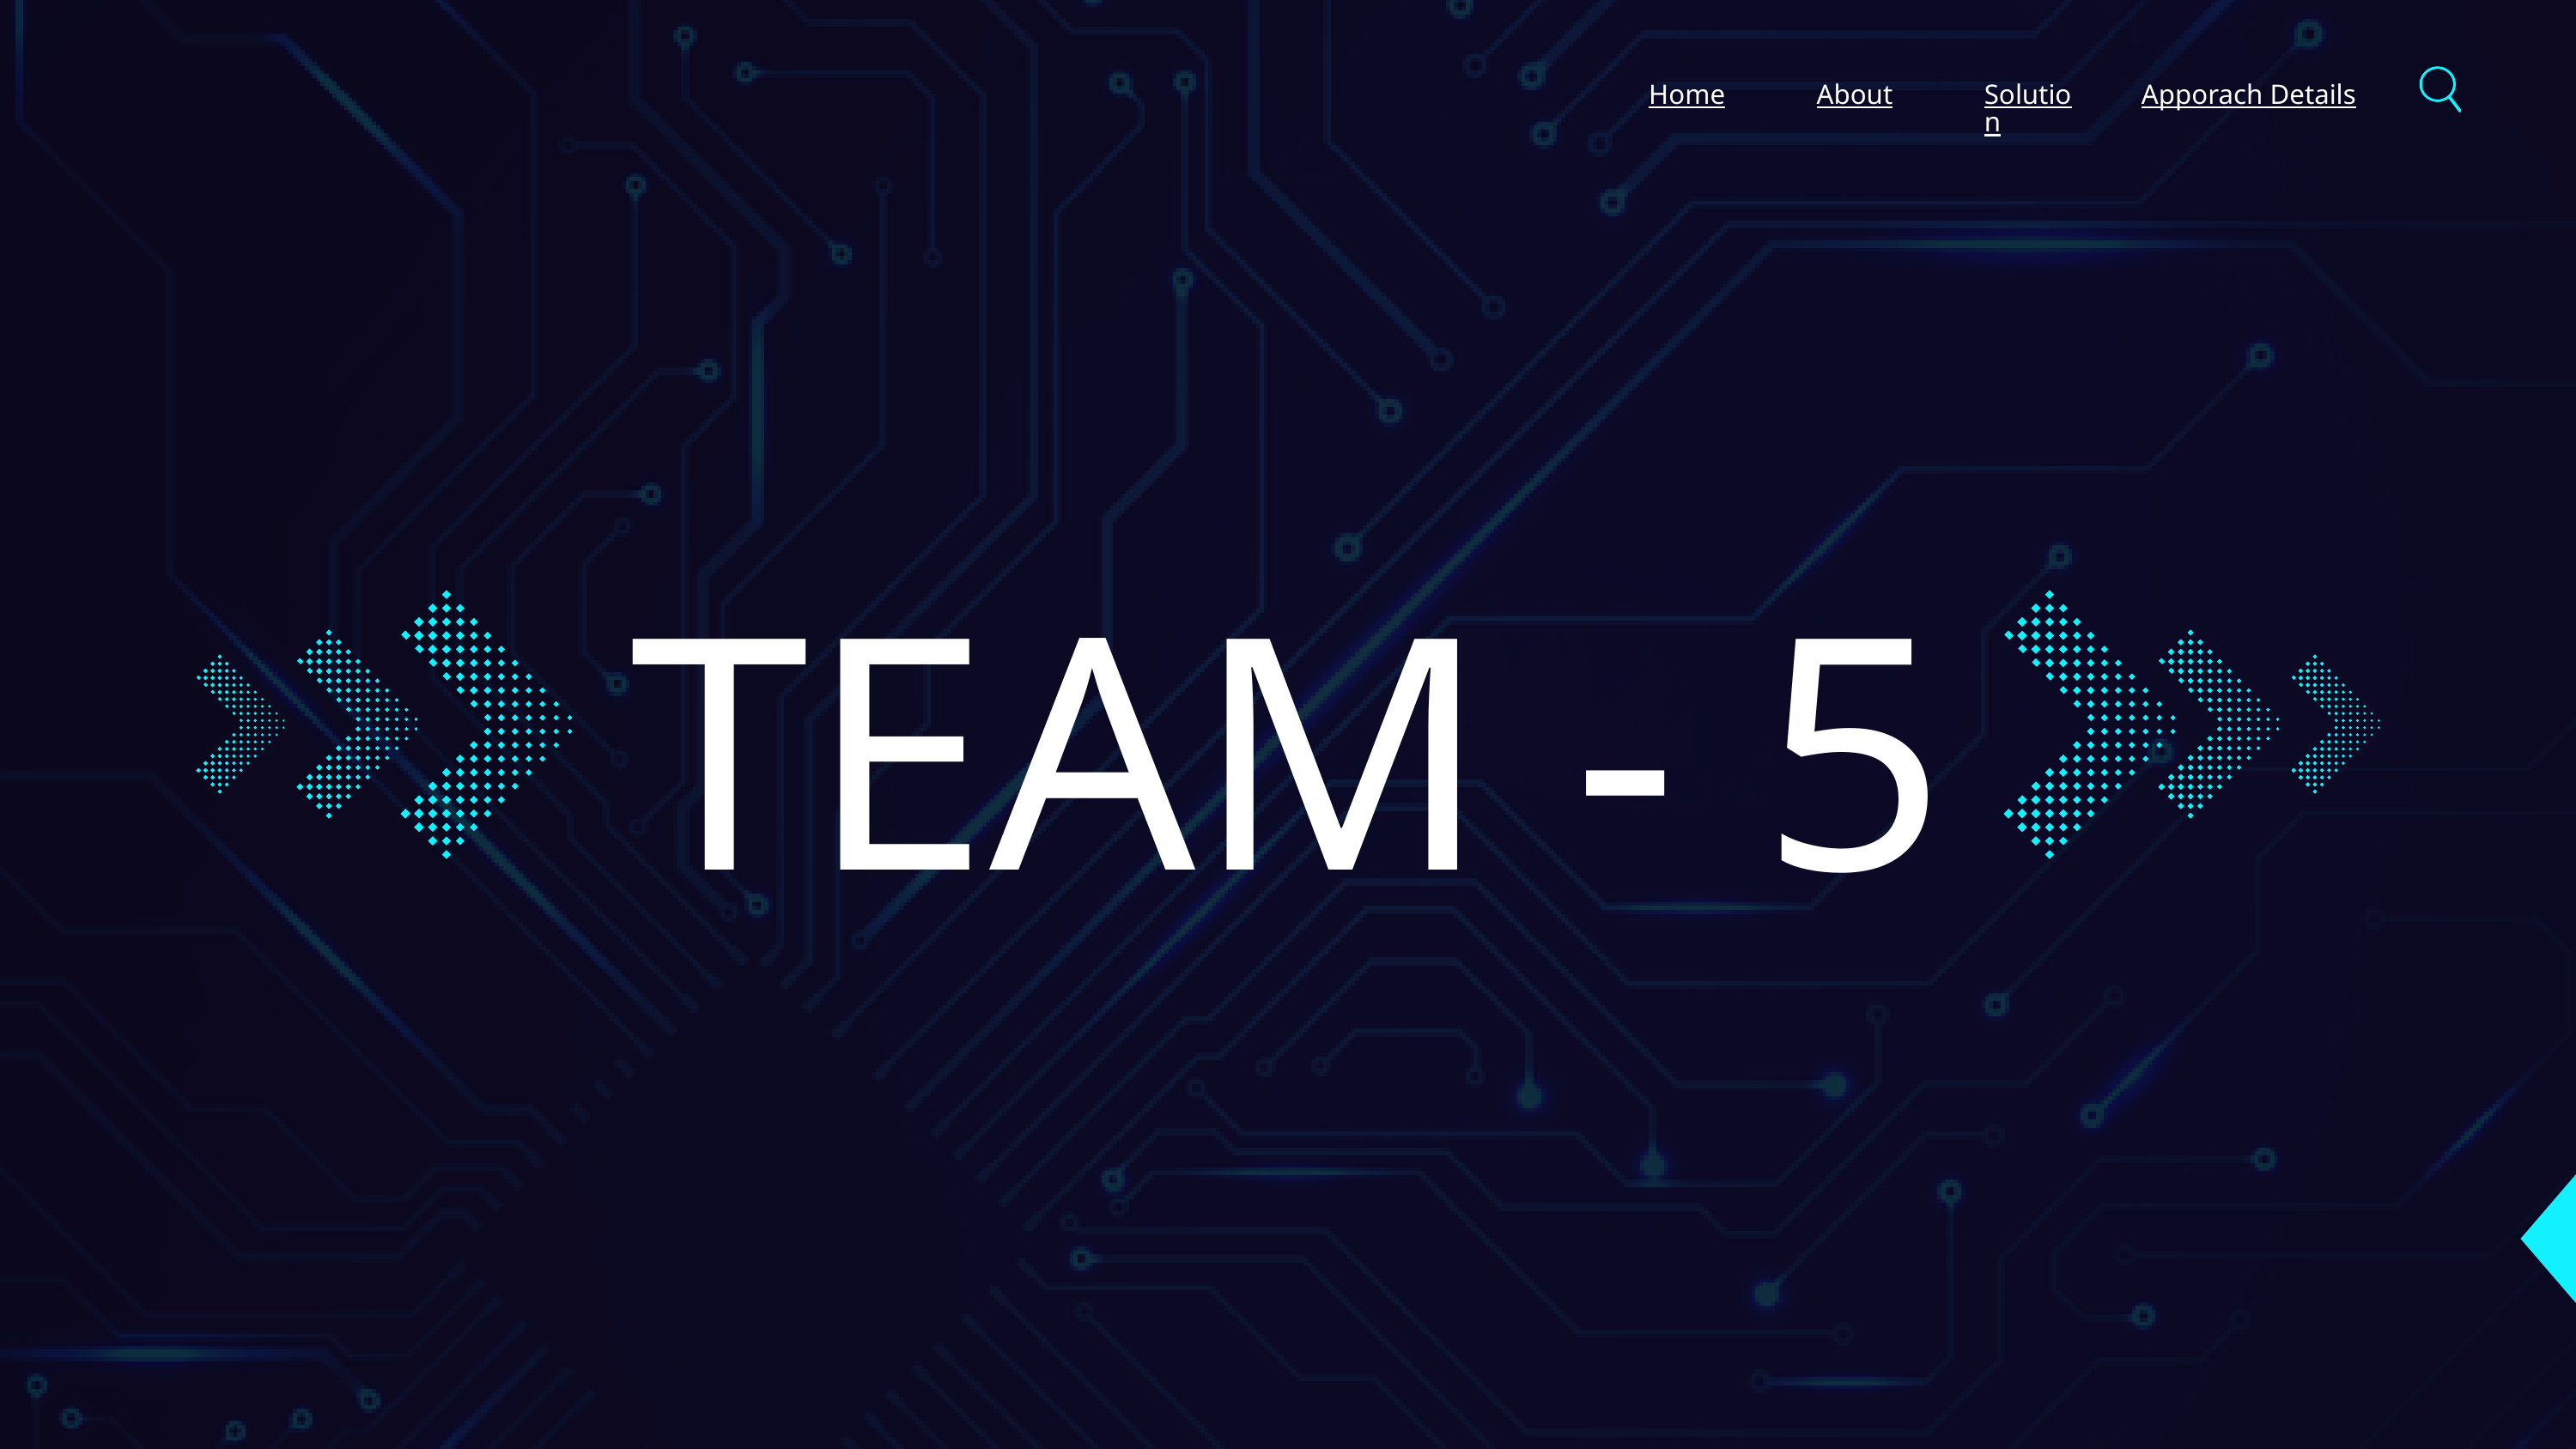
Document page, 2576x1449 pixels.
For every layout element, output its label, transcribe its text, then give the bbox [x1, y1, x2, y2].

text_box [196, 654, 285, 794]
text_box [2291, 654, 2380, 794]
text_box [0, 0, 2576, 1449]
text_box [1648, 64, 2462, 112]
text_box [2483, 1210, 2576, 1267]
text_box TEAM - 5 [572, 482, 2004, 936]
text_box [296, 629, 418, 819]
text_box [2158, 629, 2280, 820]
text_box [400, 590, 572, 859]
text_box [2003, 590, 2176, 859]
